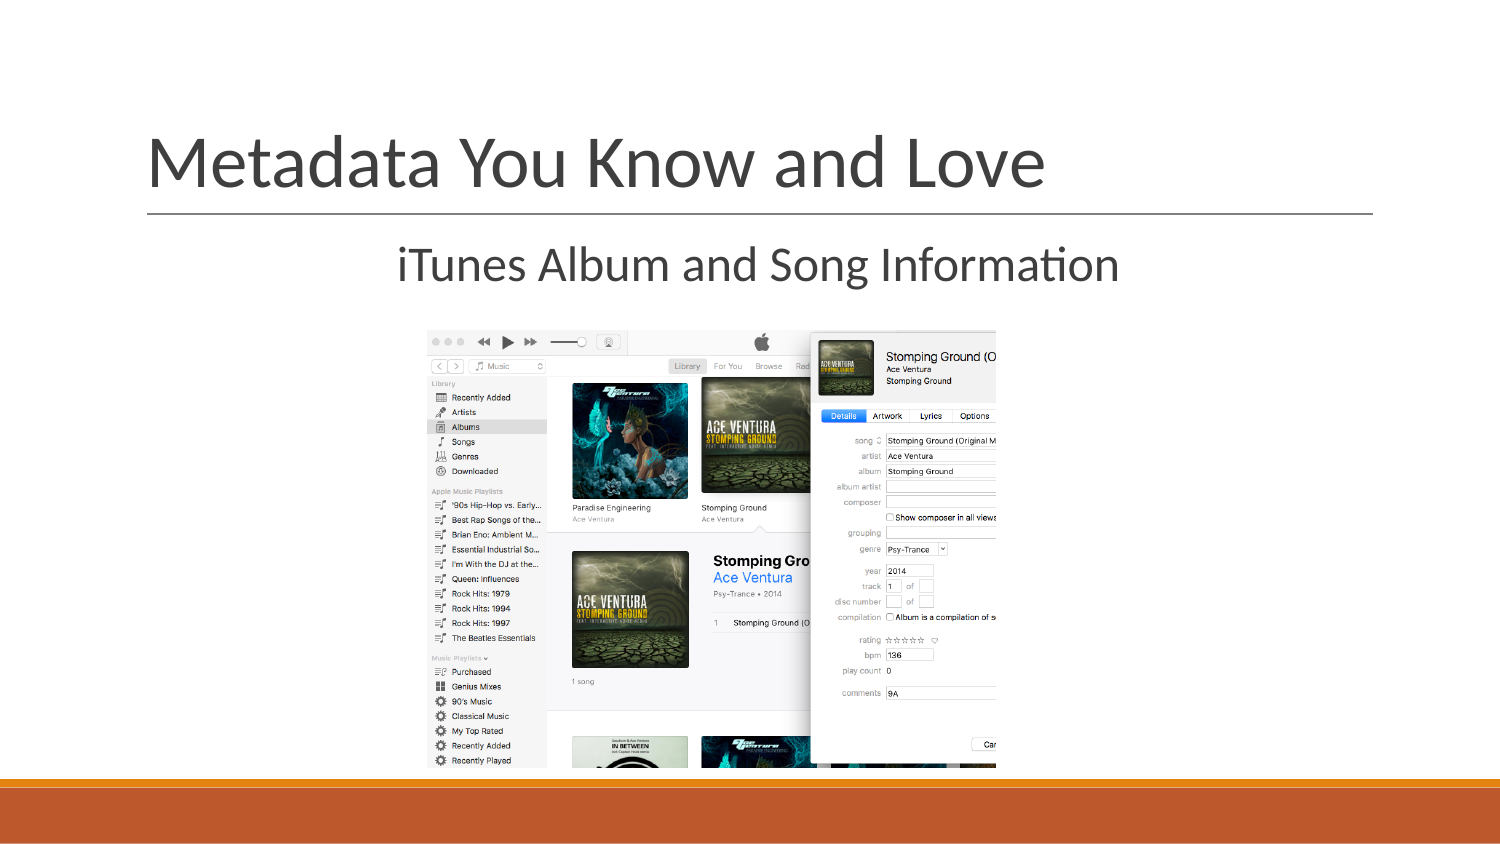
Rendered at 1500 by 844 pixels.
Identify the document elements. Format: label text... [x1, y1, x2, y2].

list iTunes Album and Song Information [135, 227, 1373, 723]
picture [325, 330, 997, 768]
title Metadata You Know and Love [135, 35, 1373, 214]
picture [796, 750, 807, 760]
